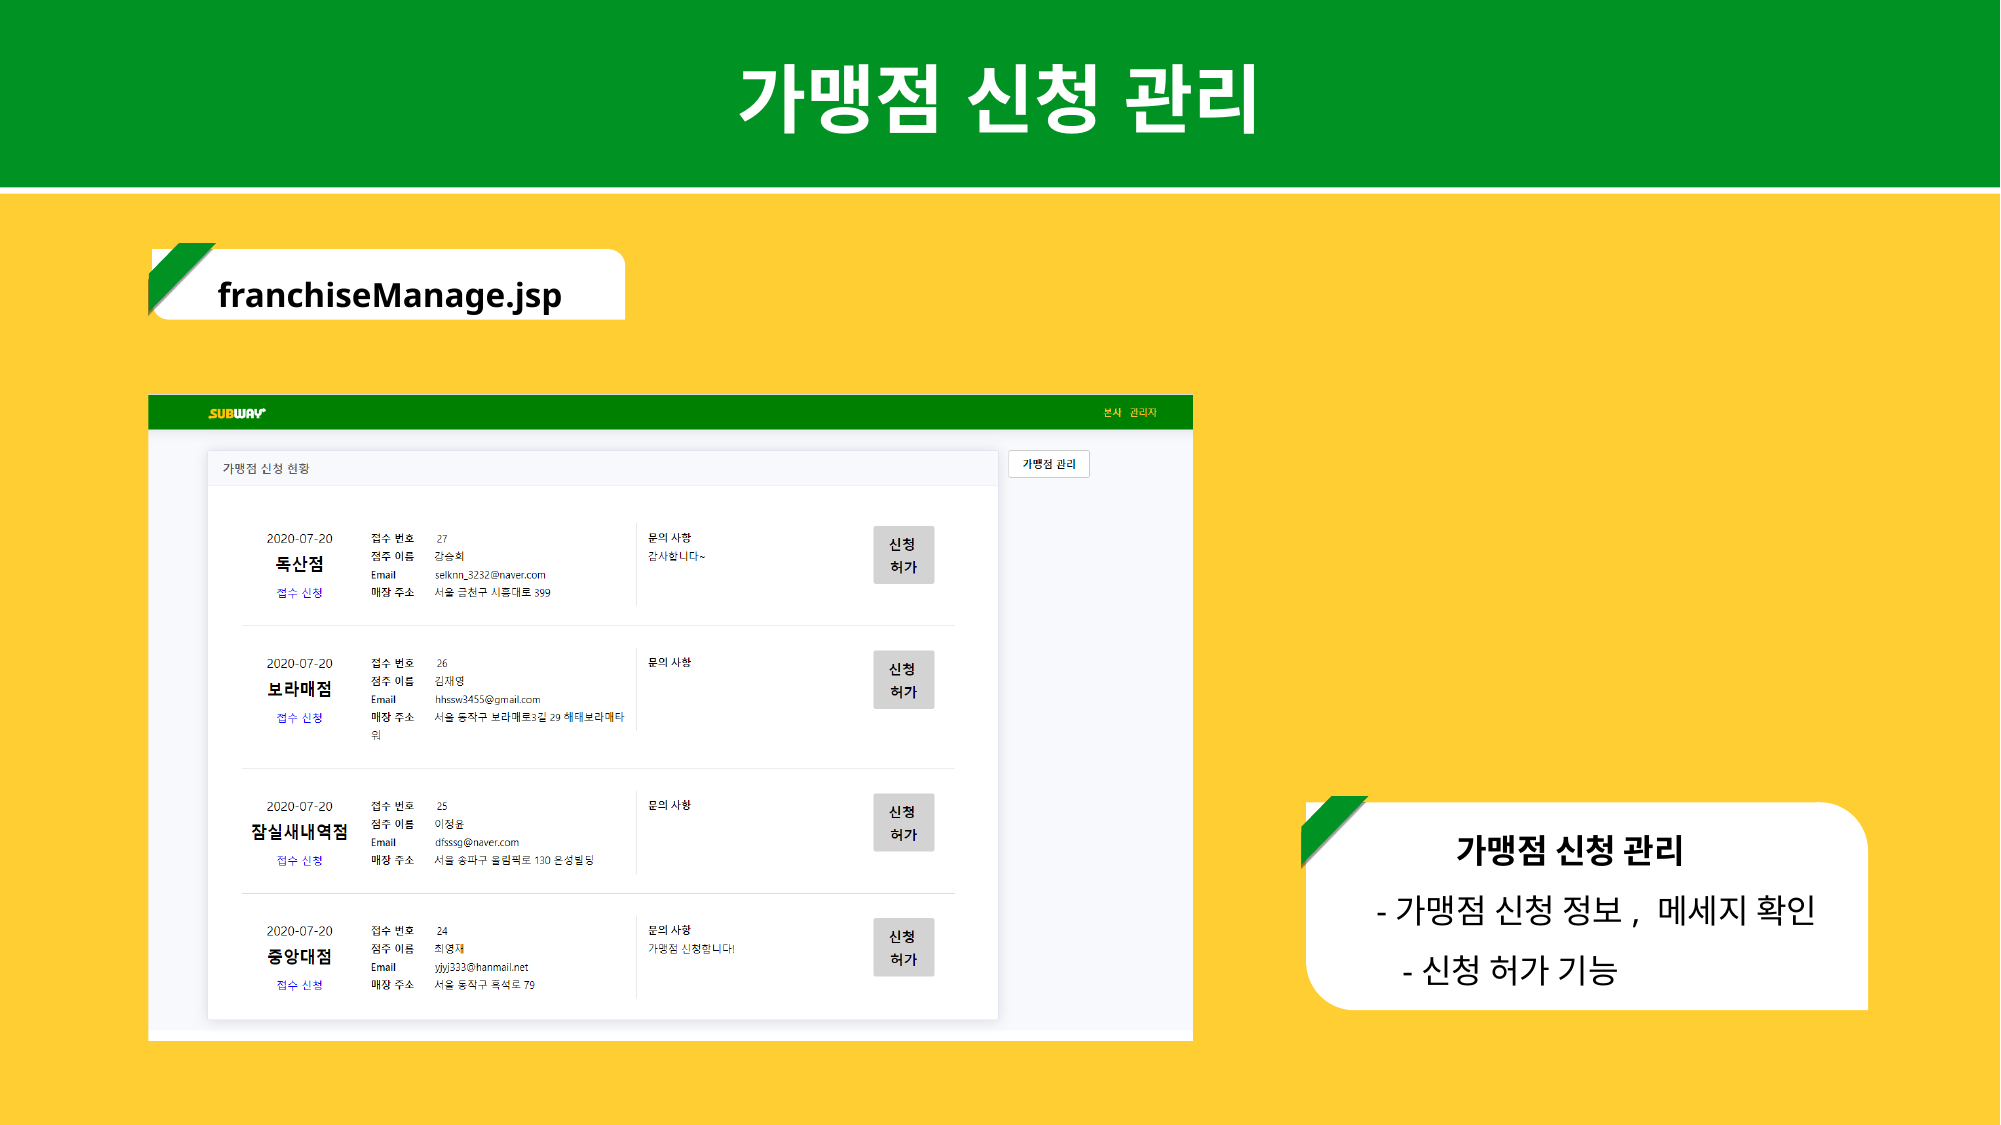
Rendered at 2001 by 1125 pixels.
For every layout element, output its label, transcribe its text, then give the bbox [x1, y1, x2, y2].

text_box [0, 0, 2000, 188]
text_box 가맹점 신청 관리 [500, 45, 1500, 151]
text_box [1233, 796, 1908, 1010]
picture [148, 394, 1193, 1041]
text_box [148, 243, 625, 319]
